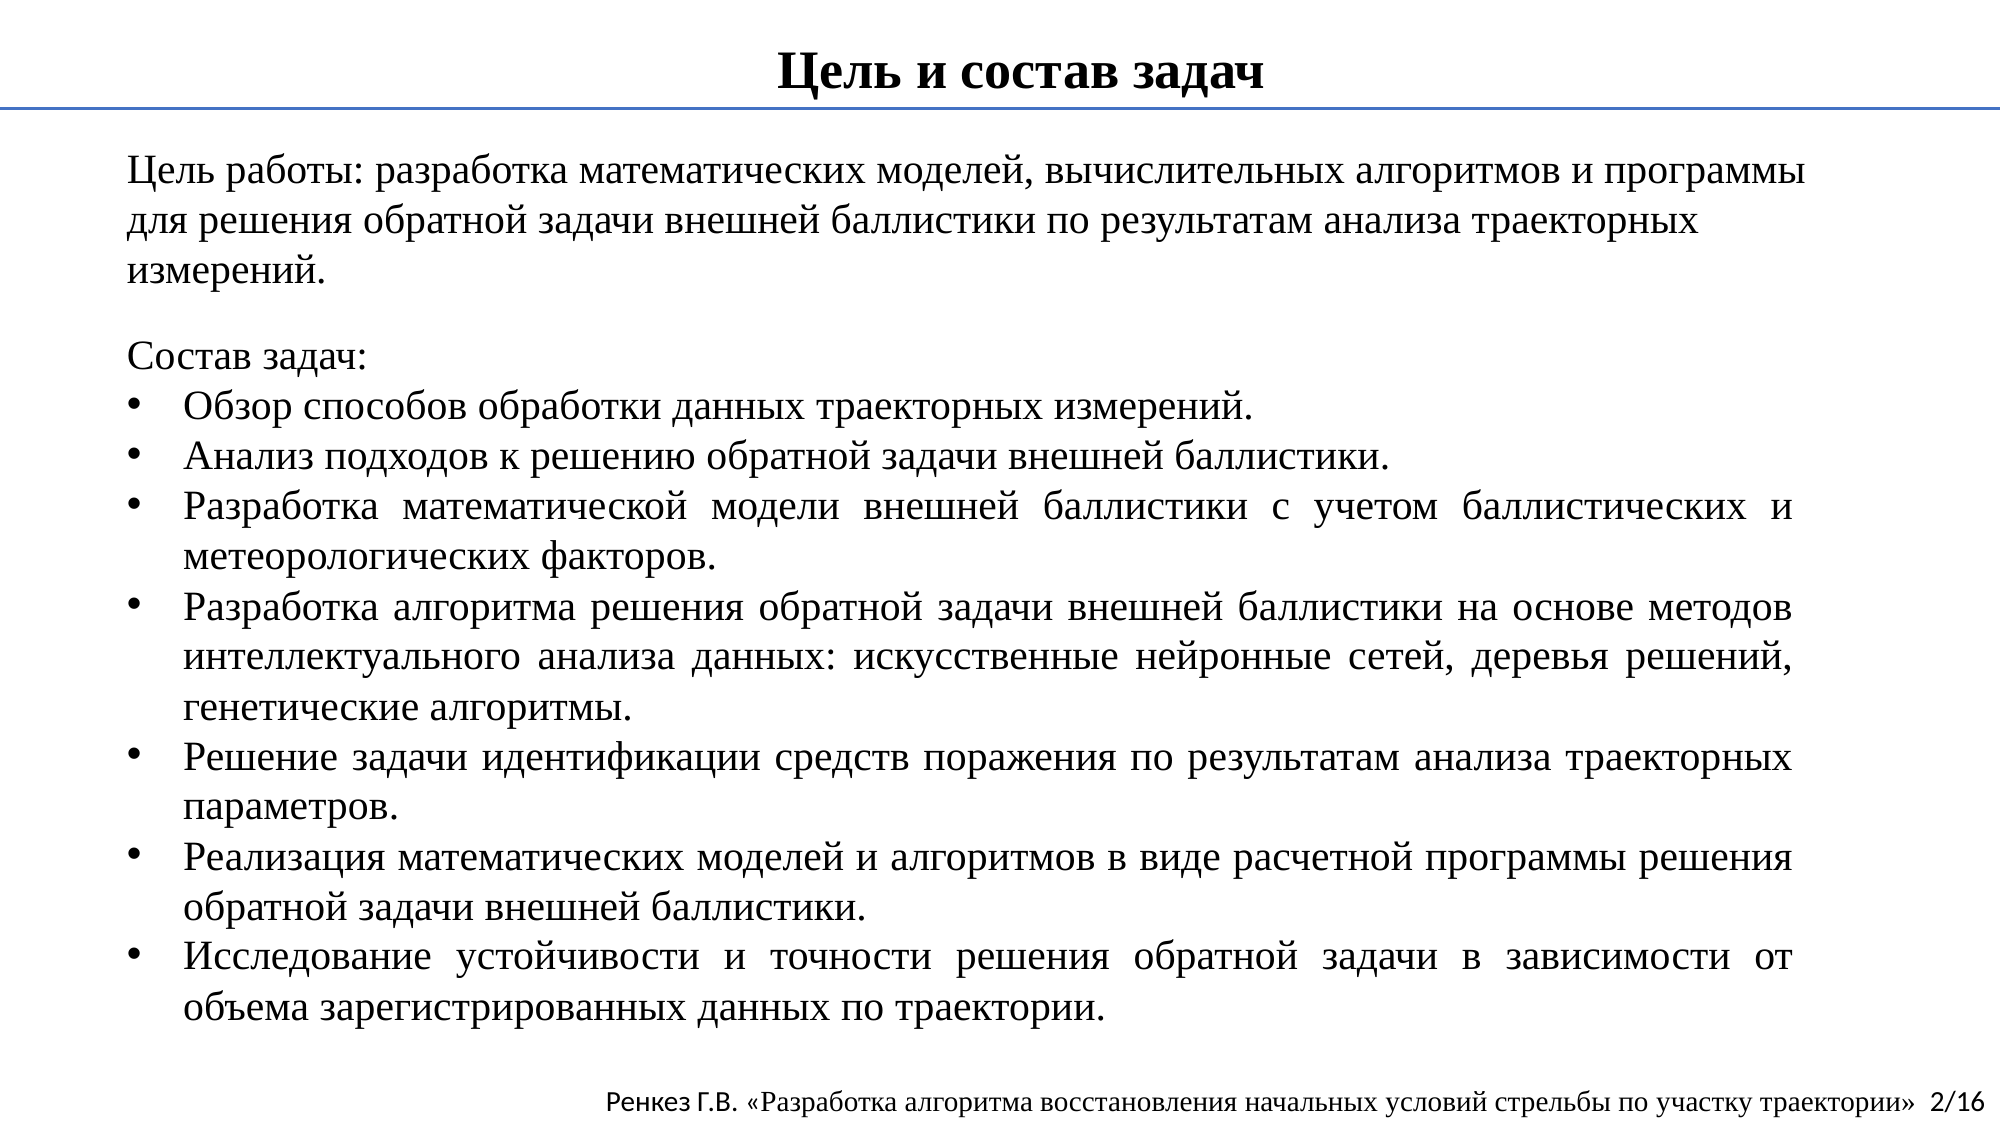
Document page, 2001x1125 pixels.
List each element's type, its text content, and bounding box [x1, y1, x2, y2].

text_box Ренкез Г.В. «Разработка алгоритма восстановления начальных условий стрельбы по участку траектории» 2/16 [0, 1074, 2000, 1125]
text_box Состав задач: Обзор способов обработки данных траекторных измерений. Анализ подходов к решению обратной задачи внешней баллистики. Разработка математической модели внешней баллистики с учетом баллистических и метеорологических факторов. Разработка алгоритма решения обратной задачи внешней баллистики на основе методов интеллектуального анализа данных: искусственные нейронные сетей, деревья решений, генетические алгоритмы. Решение задачи идентификации средств поражения по результатам анализа траекторных параметров. Реализация математических моделей и алгоритмов в виде расчетной программы решения обратной задачи внешней баллистики. Исследование устойчивости и точности решения обратной задачи в зависимости от объема зарегистрированных данных по траектории. [112, 320, 1809, 1036]
text_box Цель и состав задач [124, 27, 1919, 107]
text_box Цель работы: разработка математических моделей, вычислительных алгоритмов и программы для решения обратной задачи внешней баллистики по результатам анализа траекторных измерений. [112, 134, 1875, 350]
